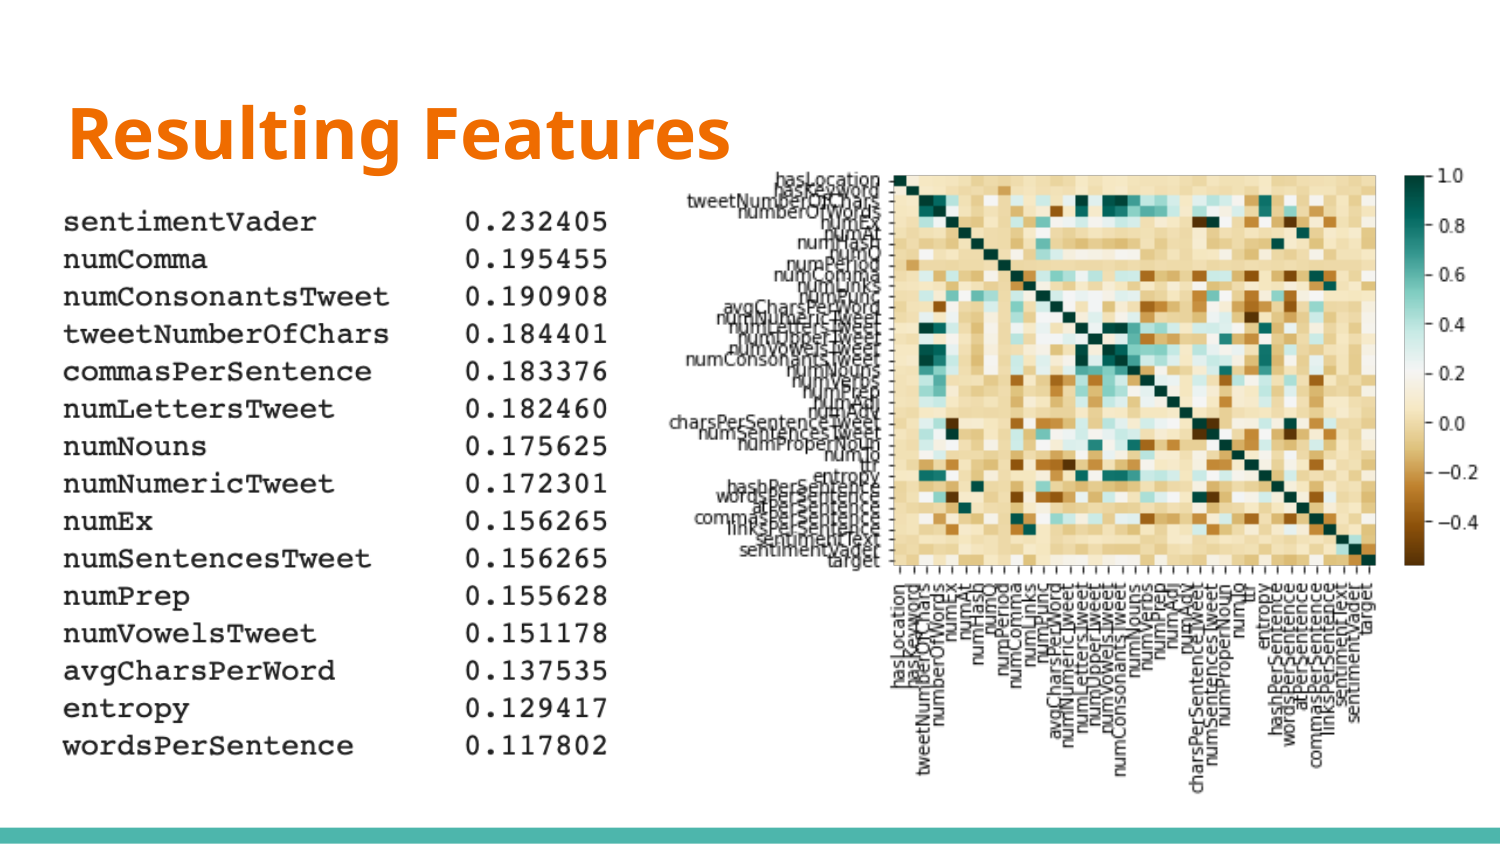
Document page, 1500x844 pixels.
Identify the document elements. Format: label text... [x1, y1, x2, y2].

picture [50, 190, 626, 771]
title Resulting Features [51, 72, 1449, 189]
picture [655, 156, 1493, 805]
